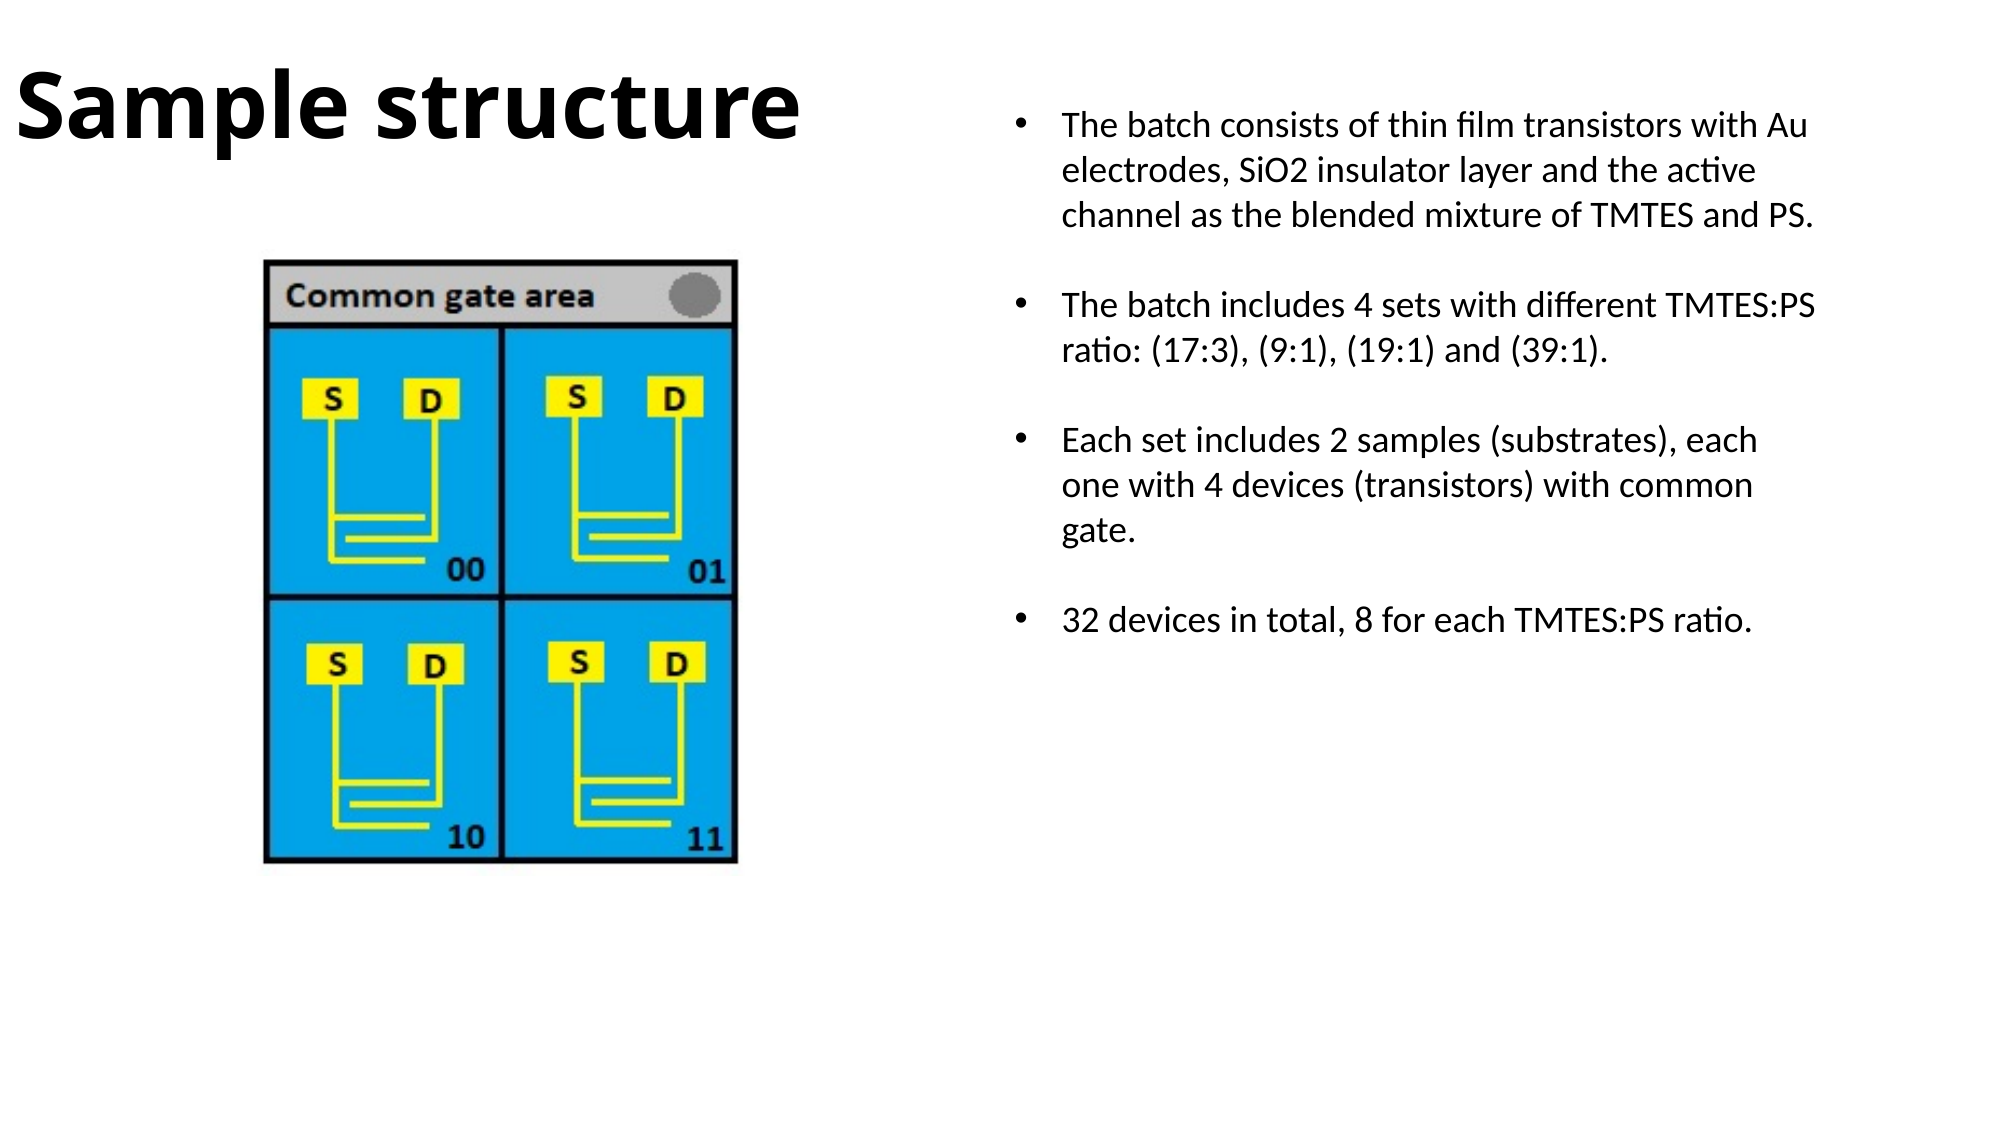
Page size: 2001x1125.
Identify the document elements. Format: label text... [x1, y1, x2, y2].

text_box The batch consists of thin film transistors with Au electrodes, SiO2 insulator layer and the active channel as the blended mixture of TMTES and PS. The batch includes 4 sets with different TMTES:PS ratio: (17:3), (9:1), (19:1) and (39:1). Each set includes 2 samples (substrates), each one with 4 devices (transistors) with common gate. 32 devices in total, 8 for each TMTES:PS ratio. [999, 93, 1832, 693]
picture [255, 249, 745, 876]
title Sample structure [0, 0, 1725, 218]
